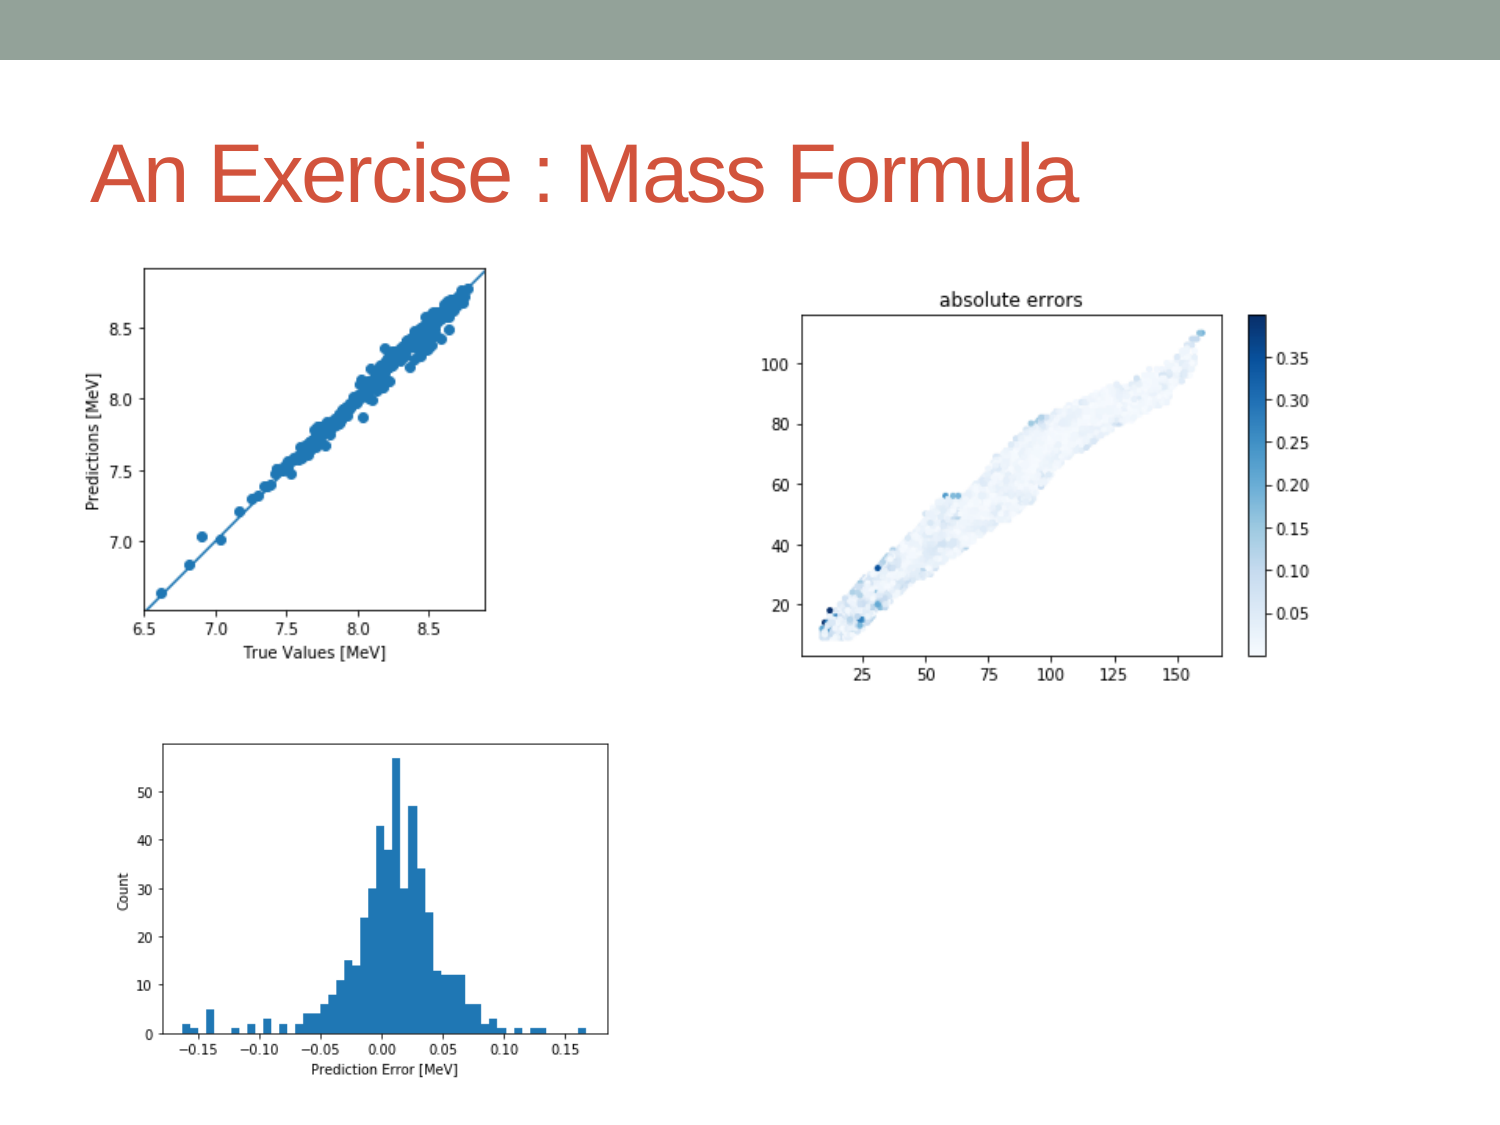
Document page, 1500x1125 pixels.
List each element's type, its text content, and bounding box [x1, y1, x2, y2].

title An Exercise : Mass Formula [75, 87, 1425, 250]
picture [74, 262, 513, 665]
picture [112, 737, 631, 1080]
picture [753, 281, 1325, 695]
